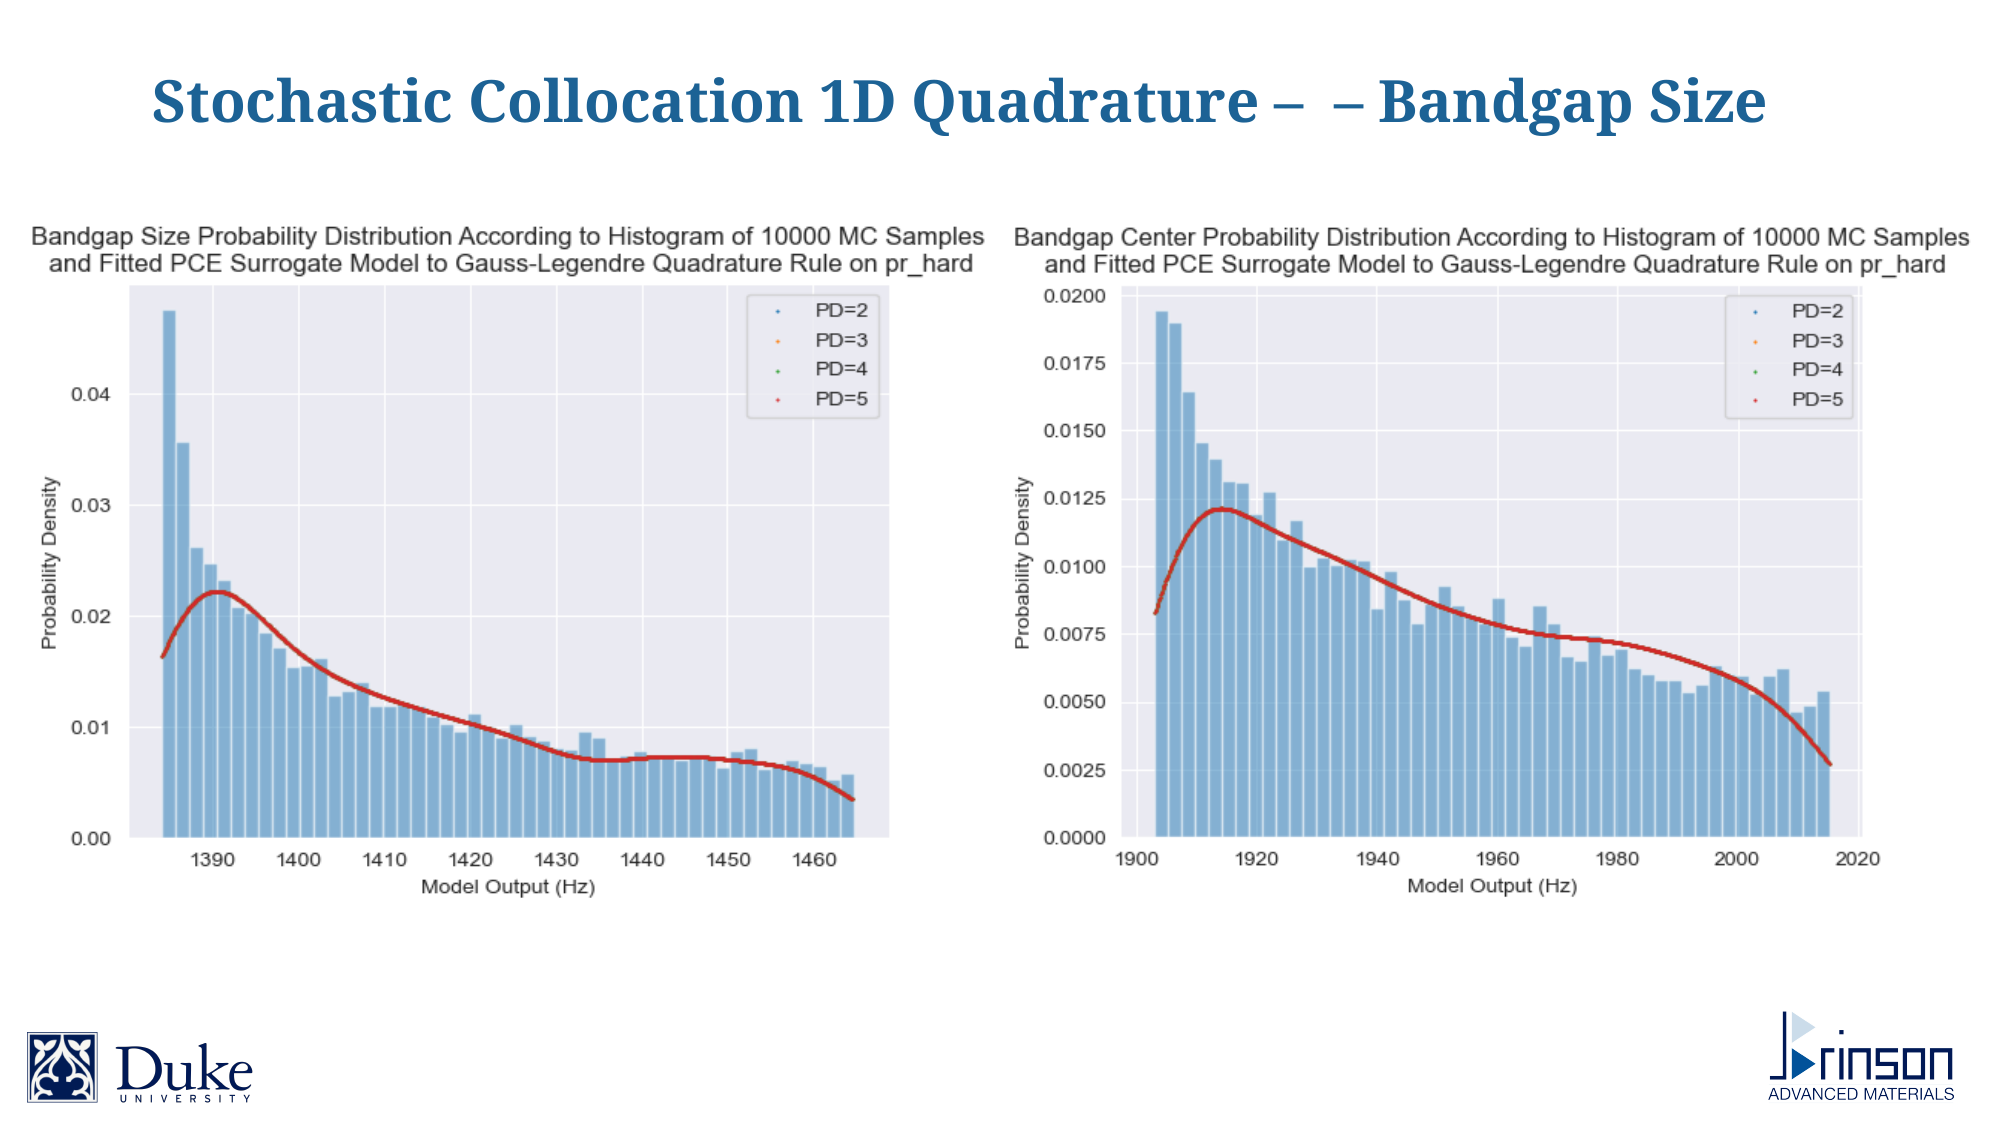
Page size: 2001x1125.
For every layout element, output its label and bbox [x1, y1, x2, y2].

picture [115, 1042, 253, 1103]
picture [27, 1032, 98, 1103]
list [15, 212, 1000, 913]
picture [1768, 1011, 1957, 1108]
picture [999, 213, 1984, 912]
